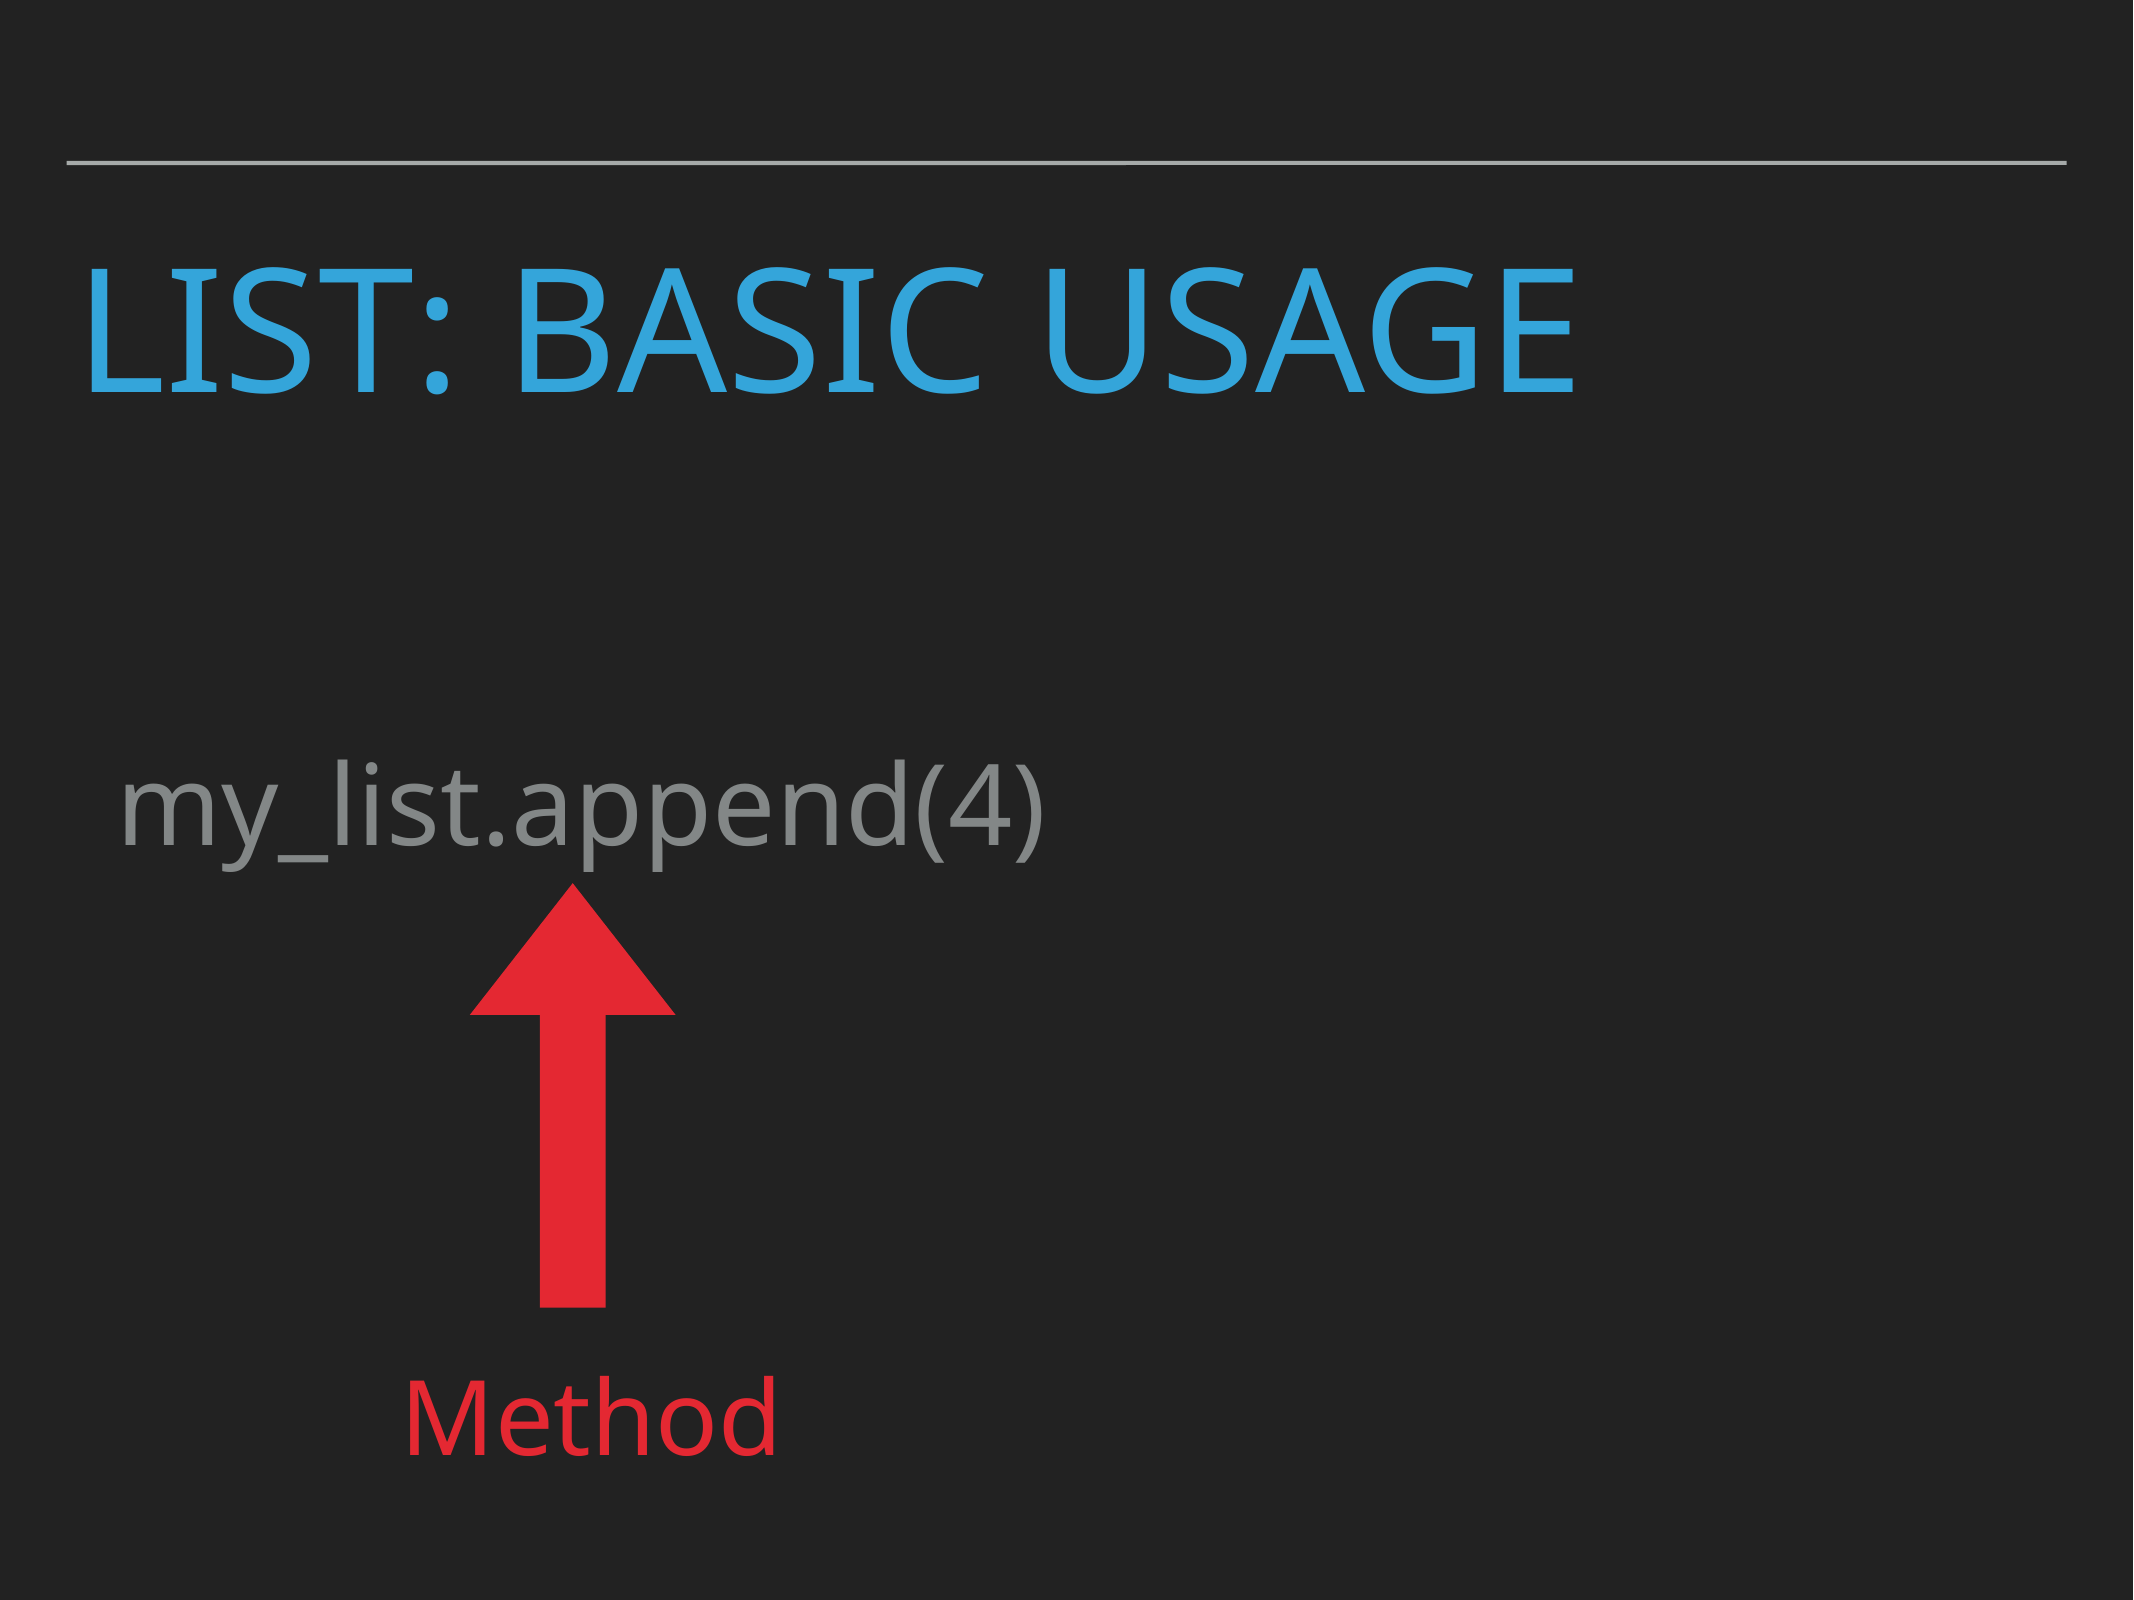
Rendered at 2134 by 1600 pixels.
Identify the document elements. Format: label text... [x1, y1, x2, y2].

text_box my_list.append(4) [107, 724, 1987, 876]
text_box [469, 883, 676, 1308]
text_box Method [392, 1342, 792, 1484]
title List: Basic usage [66, 251, 2068, 445]
